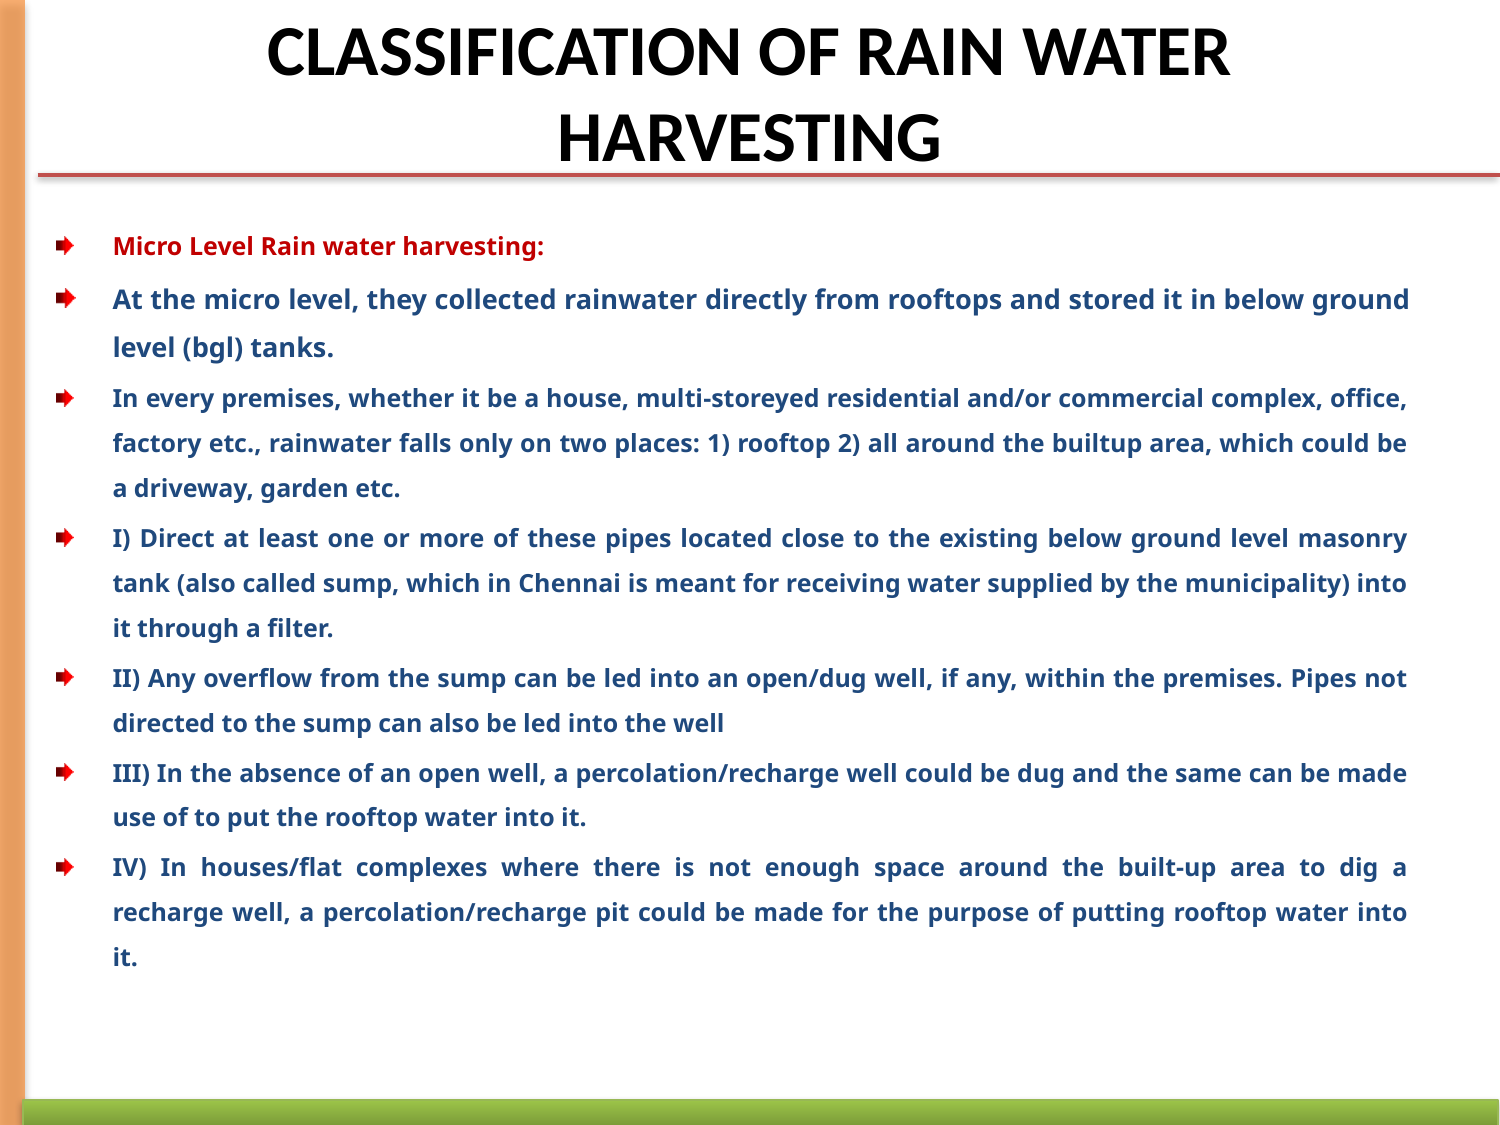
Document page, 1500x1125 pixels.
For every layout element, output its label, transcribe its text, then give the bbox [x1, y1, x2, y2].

picture [56, 668, 74, 686]
title CLASSIFICATION OF RAIN WATER HARVESTING [75, 0, 1425, 184]
list Micro Level Rain water harvesting: At the micro level, they collected rainwater directly from rooftops and stored it in below ground level (bgl) tanks. In every premises, whether it be a house, multi-storeyed residential and/or commercial complex, office, factory etc., rainwater falls only on two places: 1) rooftop 2) all around the builtup area, which could be a driveway, garden etc. I) Direct at least one or more of these pipes located close to the existing below ground level masonry tank (also called sump, which in Chennai is meant for receiving water supplied by the municipality) into it through a filter. II) Any overflow from the sump can be led into an open/dug well, if any, within the premises. Pipes not directed to the sump can also be led into the well III) In the absence of an open well, a percolation/recharge well could be dug and the same can be made use of to put the rooftop water into it. IV) In houses/flat complexes where there is not enough space around the built-up area to dig a recharge well, a percolation/recharge pit could be made for the purpose of putting rooftop water into it. [41, 208, 1425, 1005]
picture [56, 236, 74, 255]
picture [56, 288, 76, 308]
picture [56, 528, 74, 547]
picture [56, 858, 74, 876]
picture [56, 389, 74, 407]
picture [56, 763, 74, 781]
